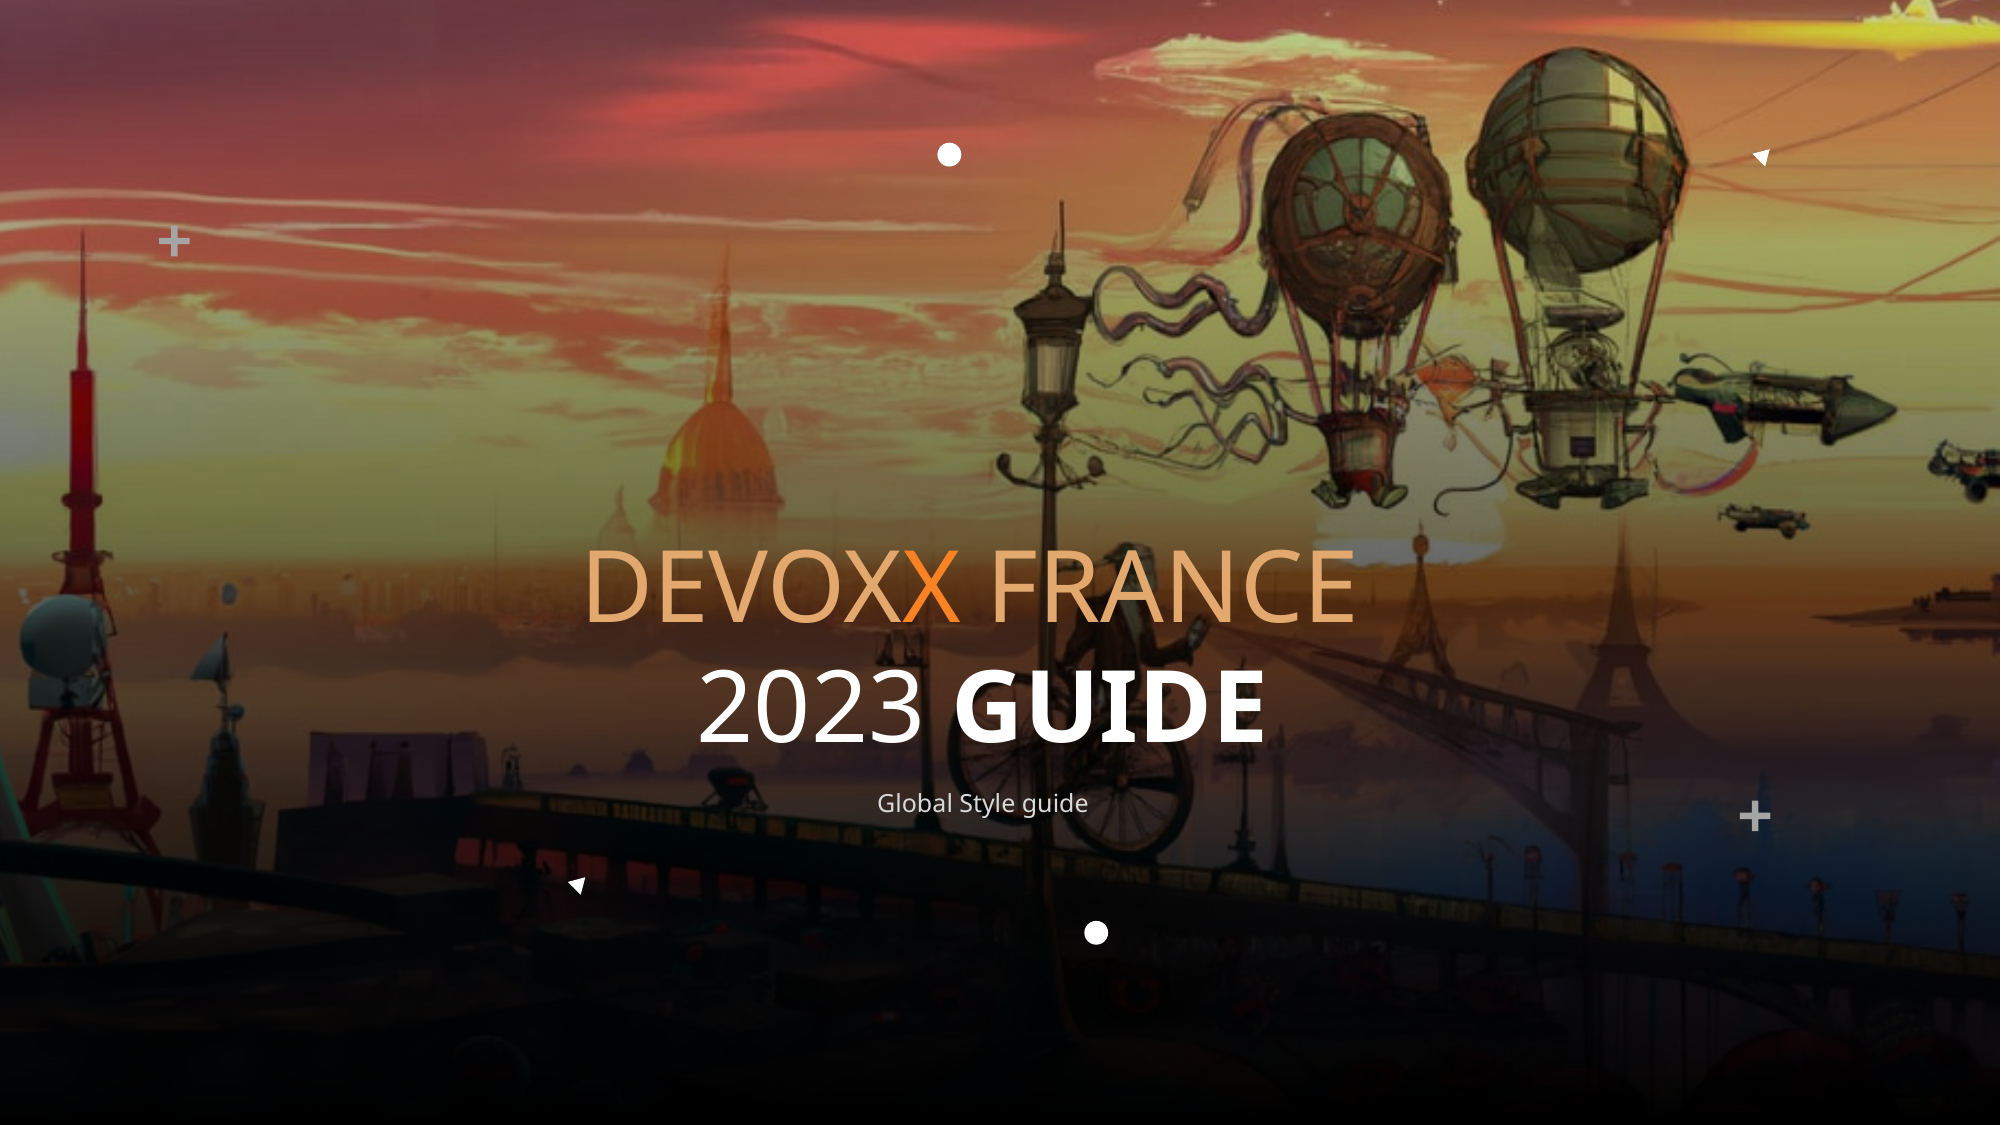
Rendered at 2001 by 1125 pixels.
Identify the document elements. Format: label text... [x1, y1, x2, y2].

text_box [0, 0, 2000, 1125]
text_box [1750, 147, 1772, 169]
text_box DEVOXX FRANCE 2023 GUIDE [189, 515, 1777, 771]
text_box [158, 225, 191, 257]
text_box [565, 875, 587, 897]
text_box Global Style guide [733, 780, 1233, 826]
text_box [1739, 800, 1771, 832]
text_box [936, 141, 963, 168]
text_box [1083, 919, 1110, 946]
